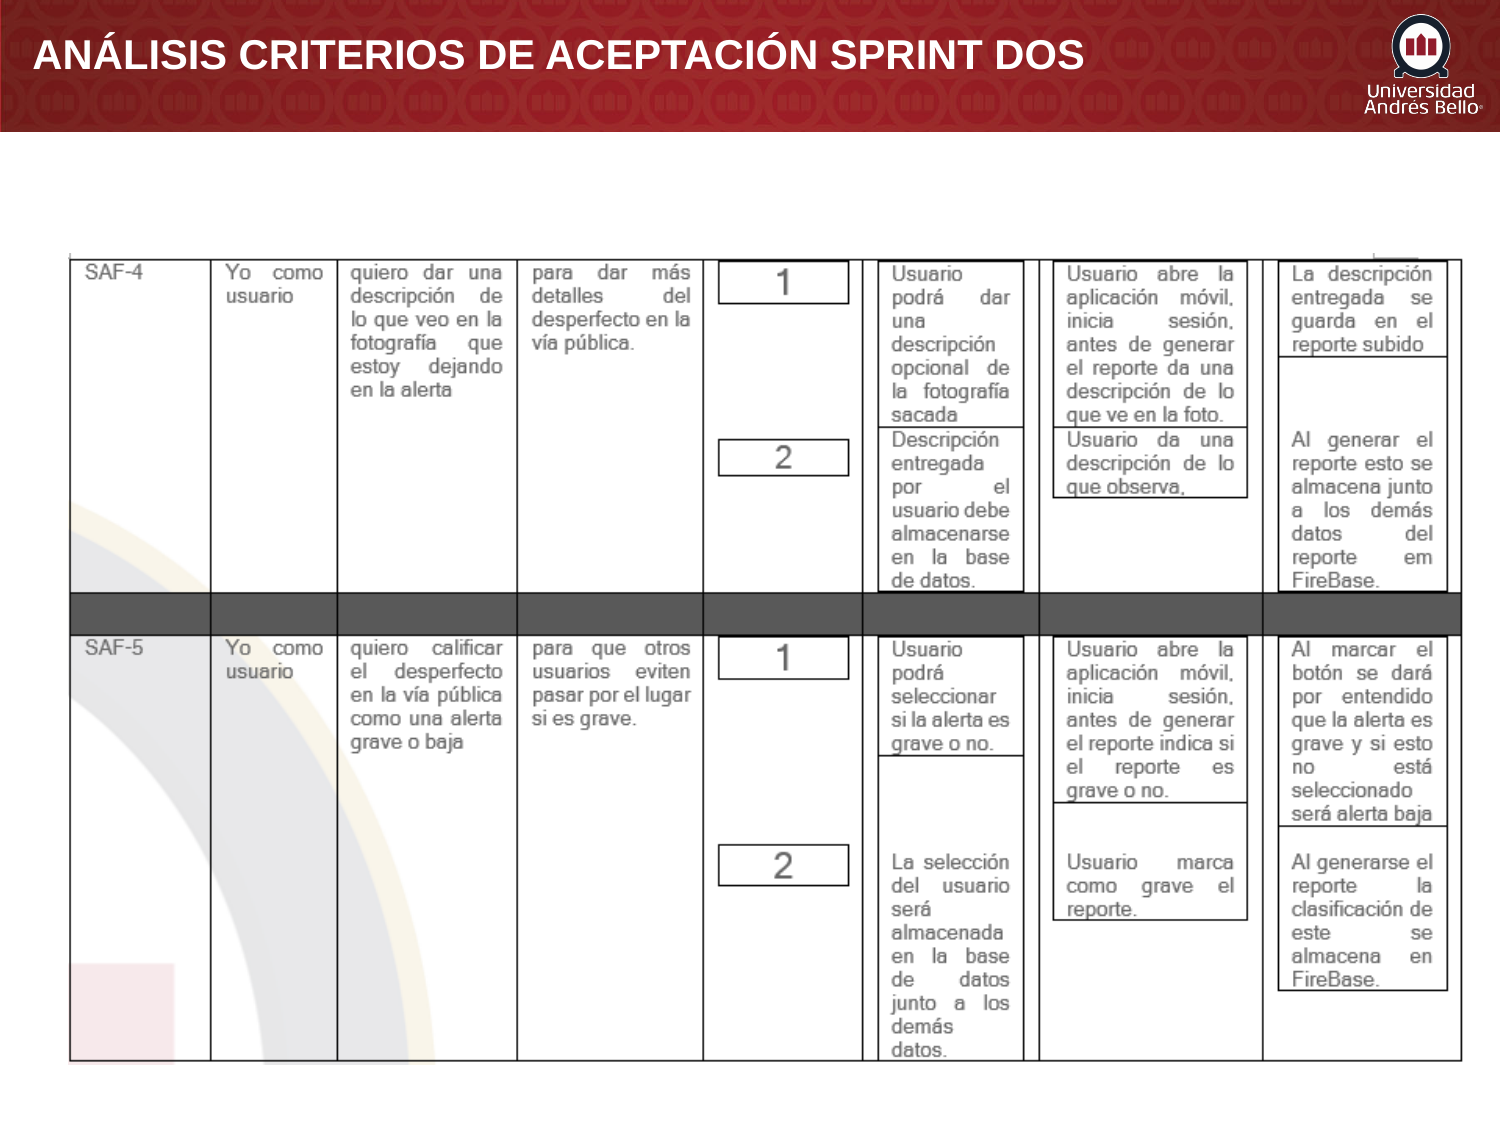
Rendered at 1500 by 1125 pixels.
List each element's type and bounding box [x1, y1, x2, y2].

picture [0, 0, 1500, 132]
text_box [17, 161, 1483, 312]
picture [68, 253, 1464, 1065]
